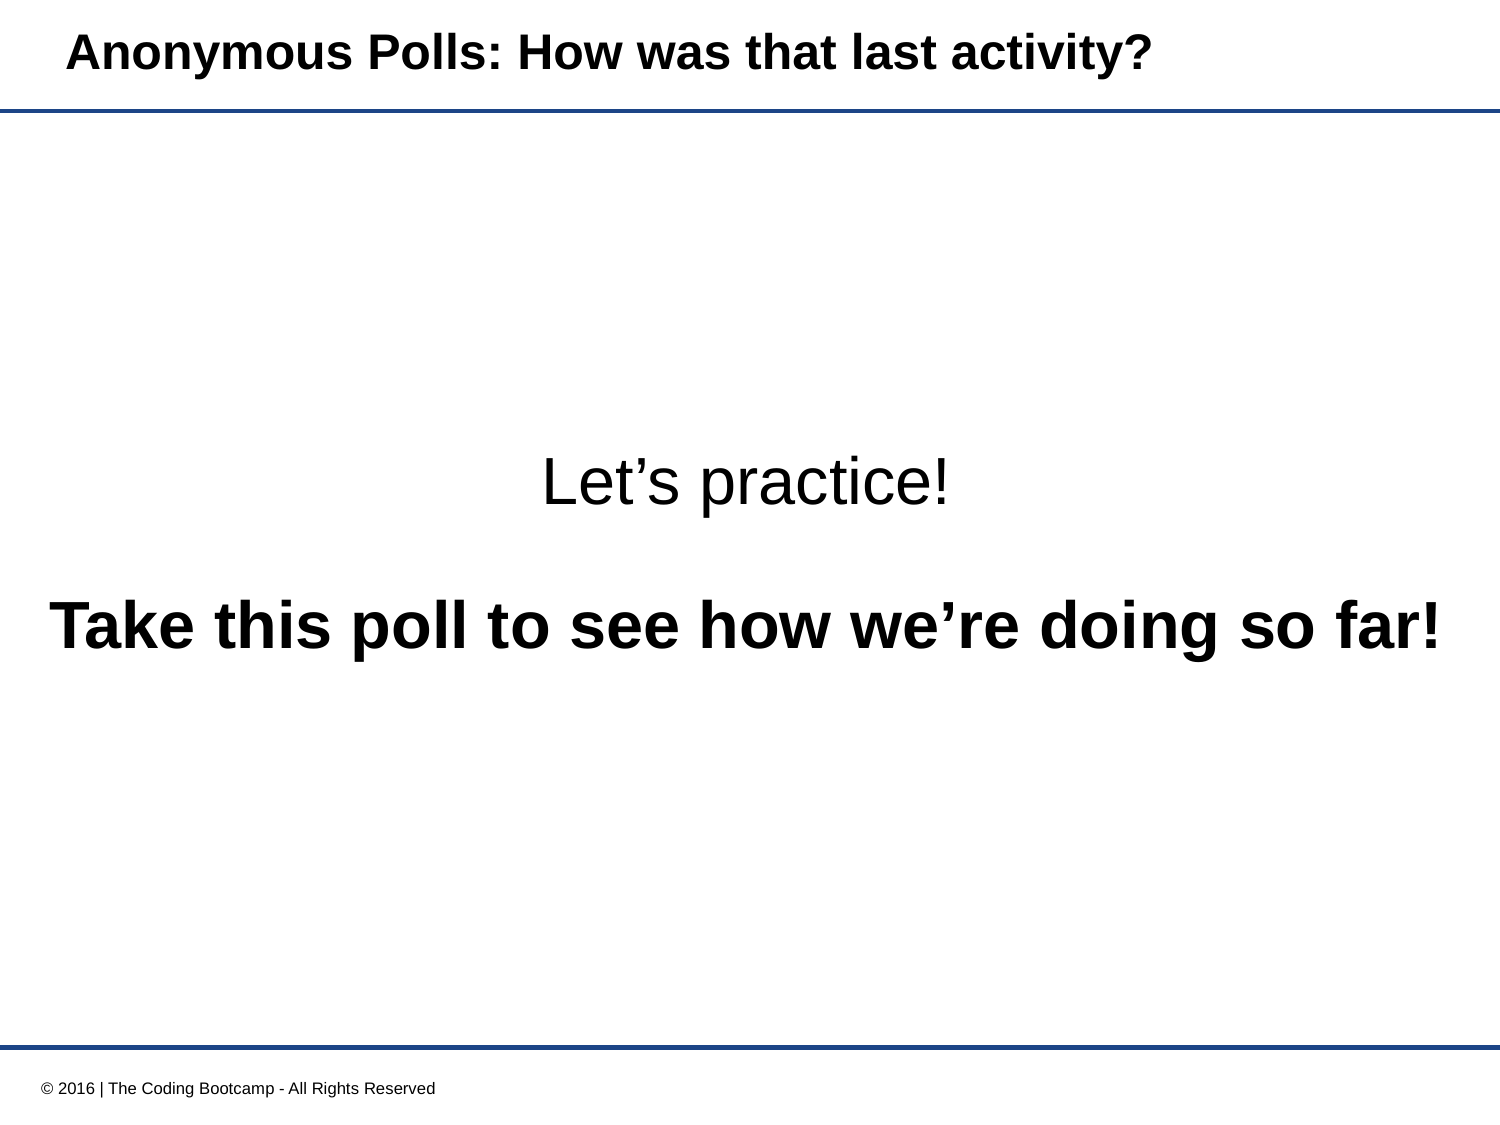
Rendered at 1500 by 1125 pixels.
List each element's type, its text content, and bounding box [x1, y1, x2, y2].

title Anonymous Polls: How was that last activity? [50, 0, 1425, 108]
text_box Let’s practice! Take this poll to see how we’re doing so far! [18, 431, 1476, 694]
